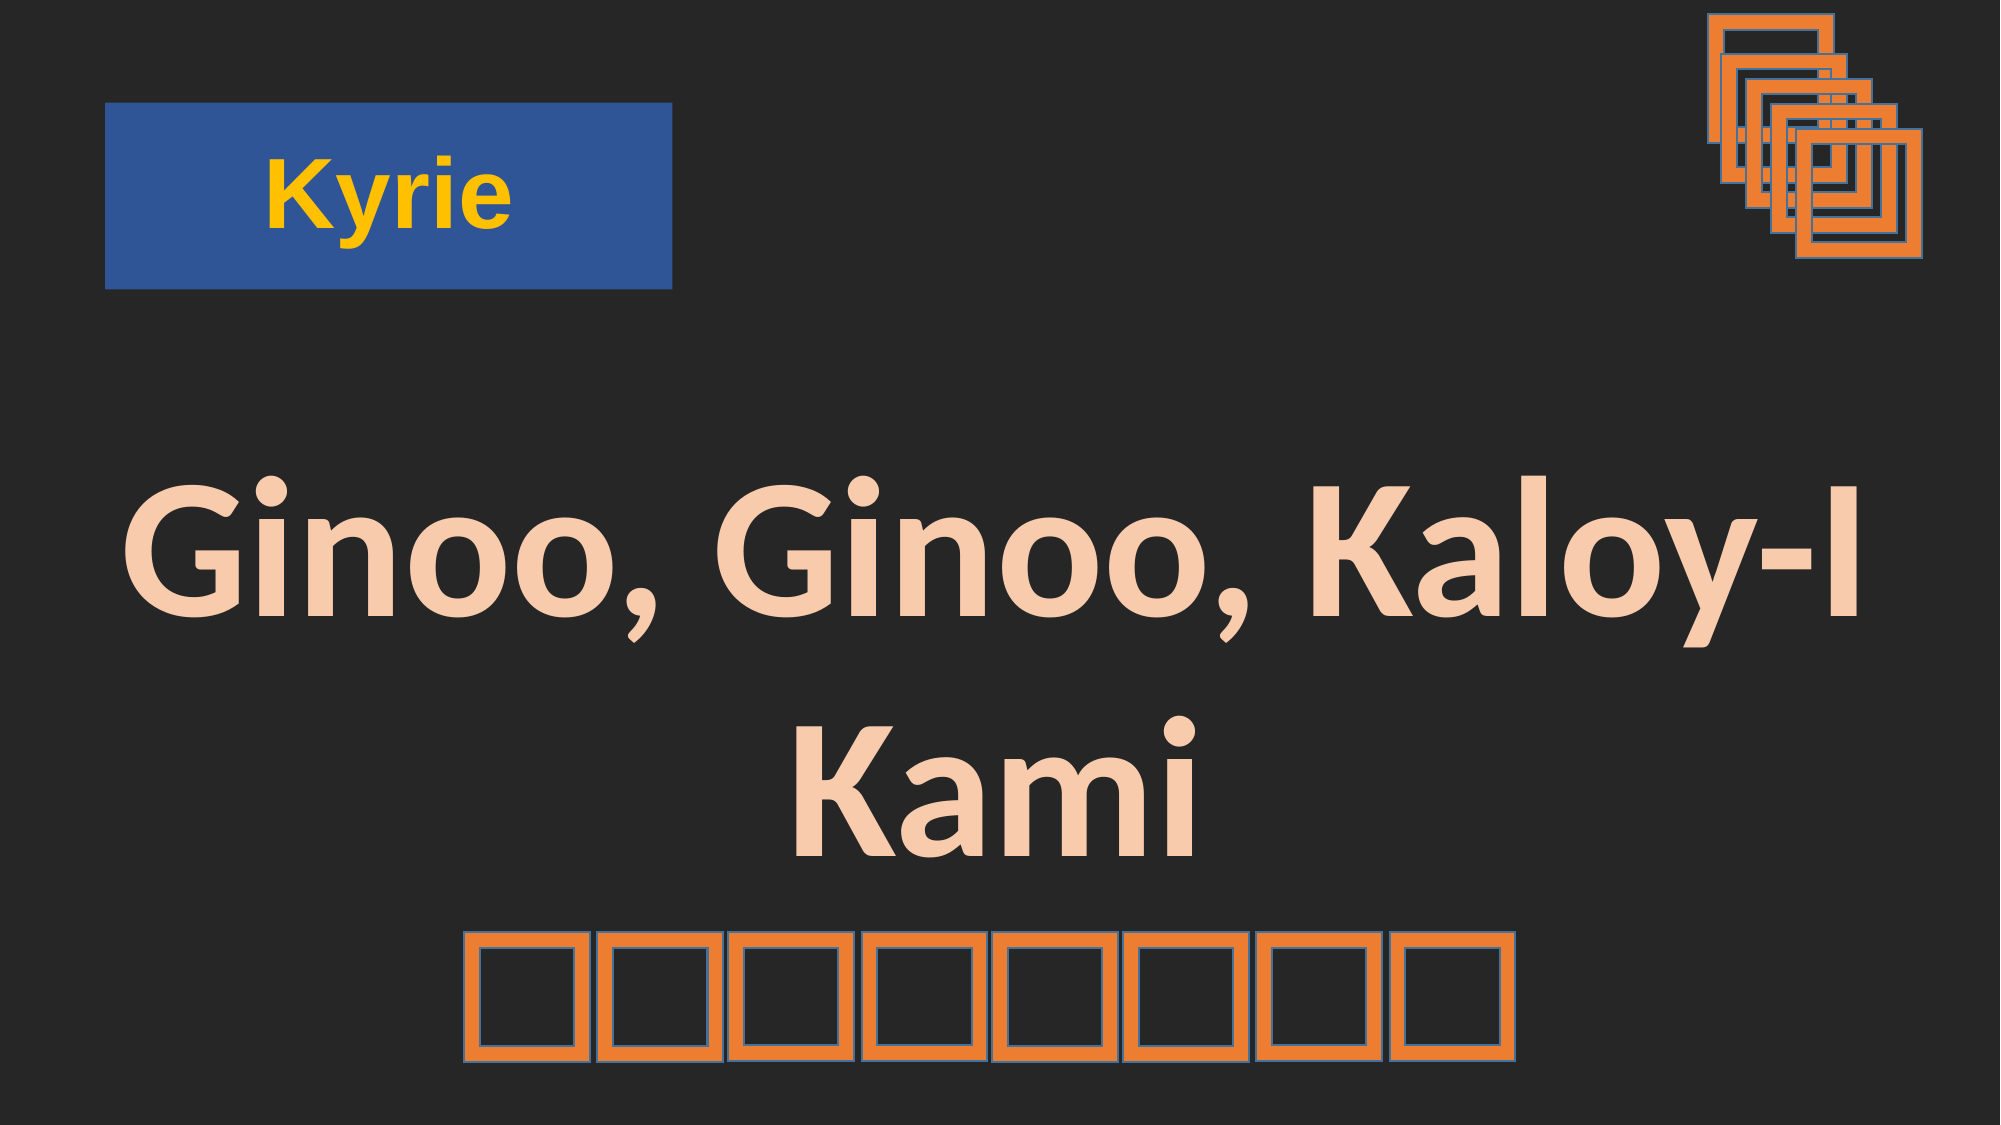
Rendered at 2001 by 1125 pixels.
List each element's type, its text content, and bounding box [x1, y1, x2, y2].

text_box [1707, 14, 1922, 258]
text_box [464, 931, 1516, 1062]
title Kyrie [105, 102, 673, 241]
text_box Ginoo, Ginoo, Kaloy-I Kami [56, 241, 1936, 1071]
